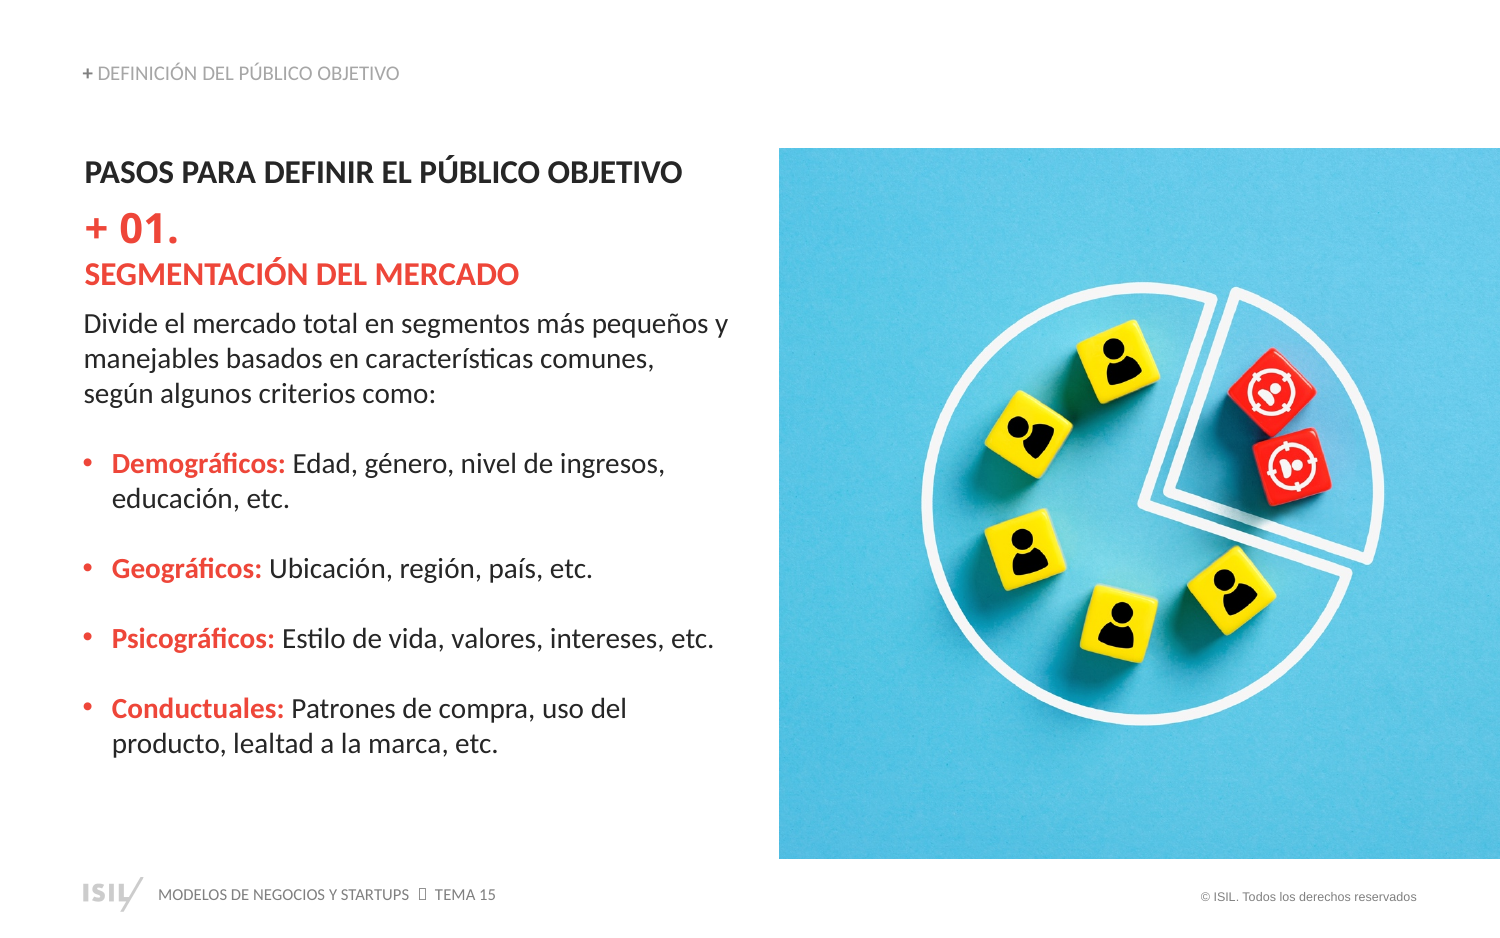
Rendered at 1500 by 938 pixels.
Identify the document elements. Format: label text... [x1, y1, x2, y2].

text_box PASOS PARA DEFINIR EL PÚBLICO OBJETIVO + 01. SEGMENTACIÓN DEL MERCADO Divide el mercado total en segmentos más pequeños y manejables basados en características comunes, según algunos criterios como: Demográficos: Edad, género, nivel de ingresos, educación, etc. Geográficos: Ubicación, región, país, etc. Psicográficos: Estilo de vida, valores, intereses, etc. Conductuales: Patrones de compra, uso del producto, lealtad a la marca, etc. [82, 149, 732, 760]
text_box + DEFINICIÓN DEL PÚBLICO OBJETIVO [82, 61, 721, 85]
picture [779, 148, 1500, 859]
